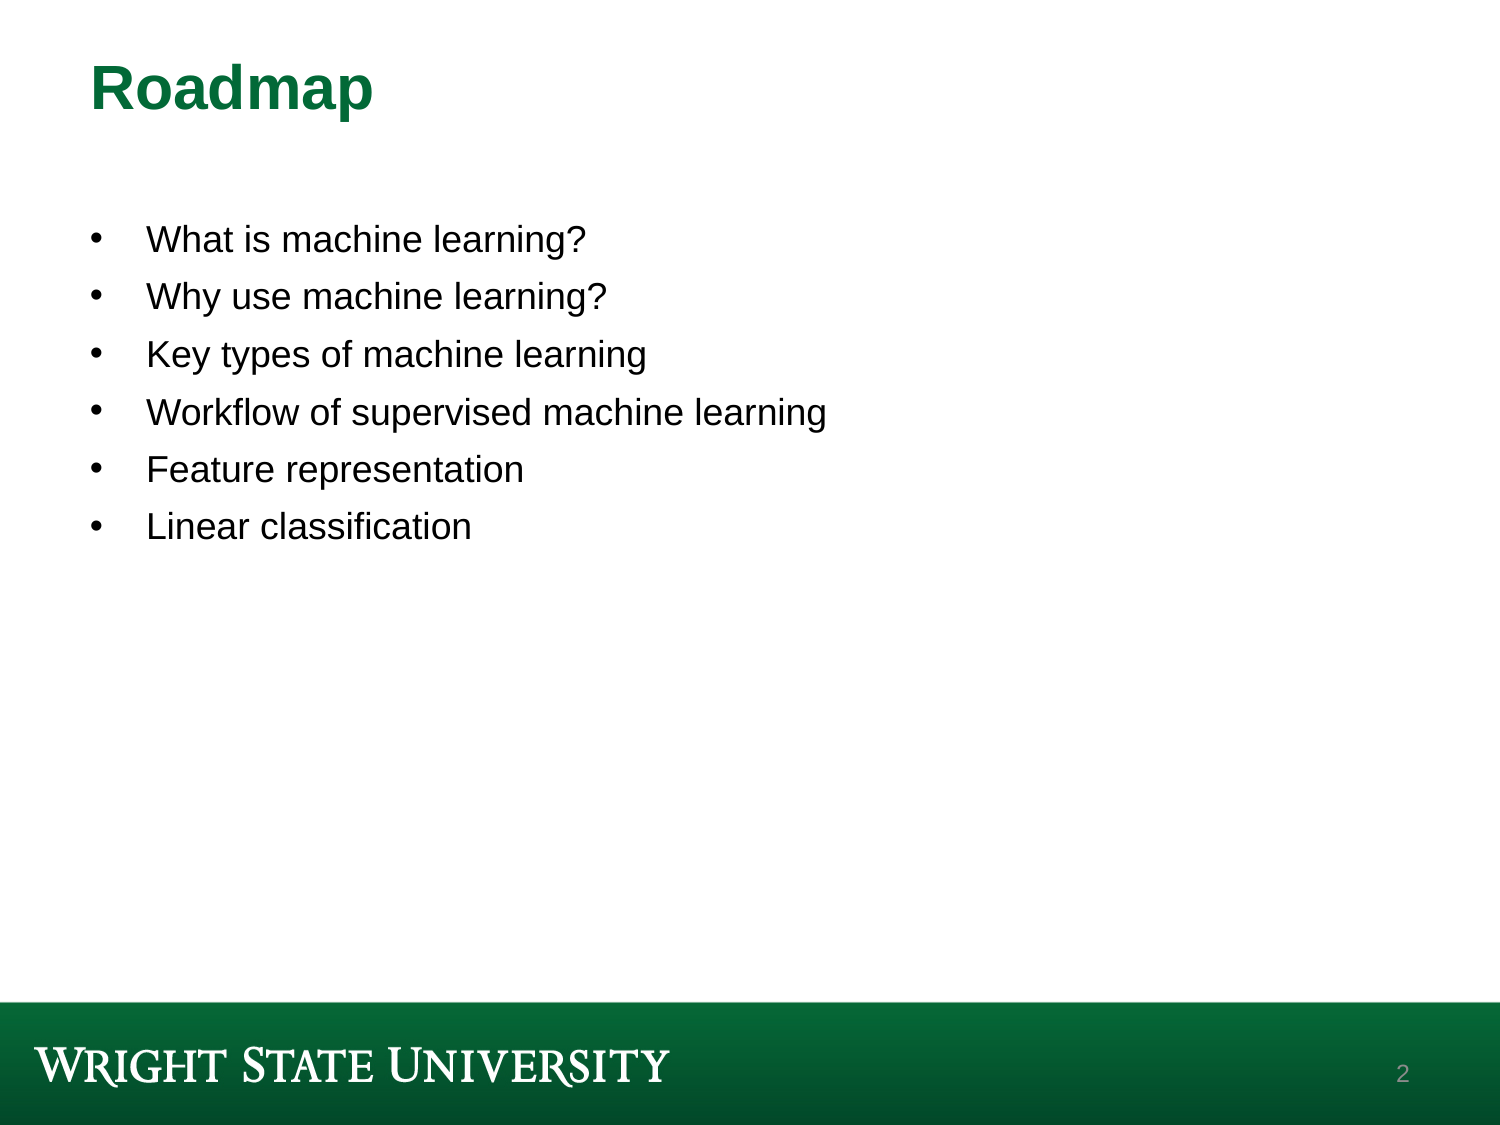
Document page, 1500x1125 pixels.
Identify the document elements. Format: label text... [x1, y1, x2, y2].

picture [0, 0, 1500, 1125]
title Roadmap [75, 38, 1425, 132]
text_box What is machine learning? Why use machine learning? Key types of machine learning Workflow of supervised machine learning Feature representation Linear classification [74, 207, 1425, 555]
slide_number 2 [1074, 1042, 1425, 1103]
